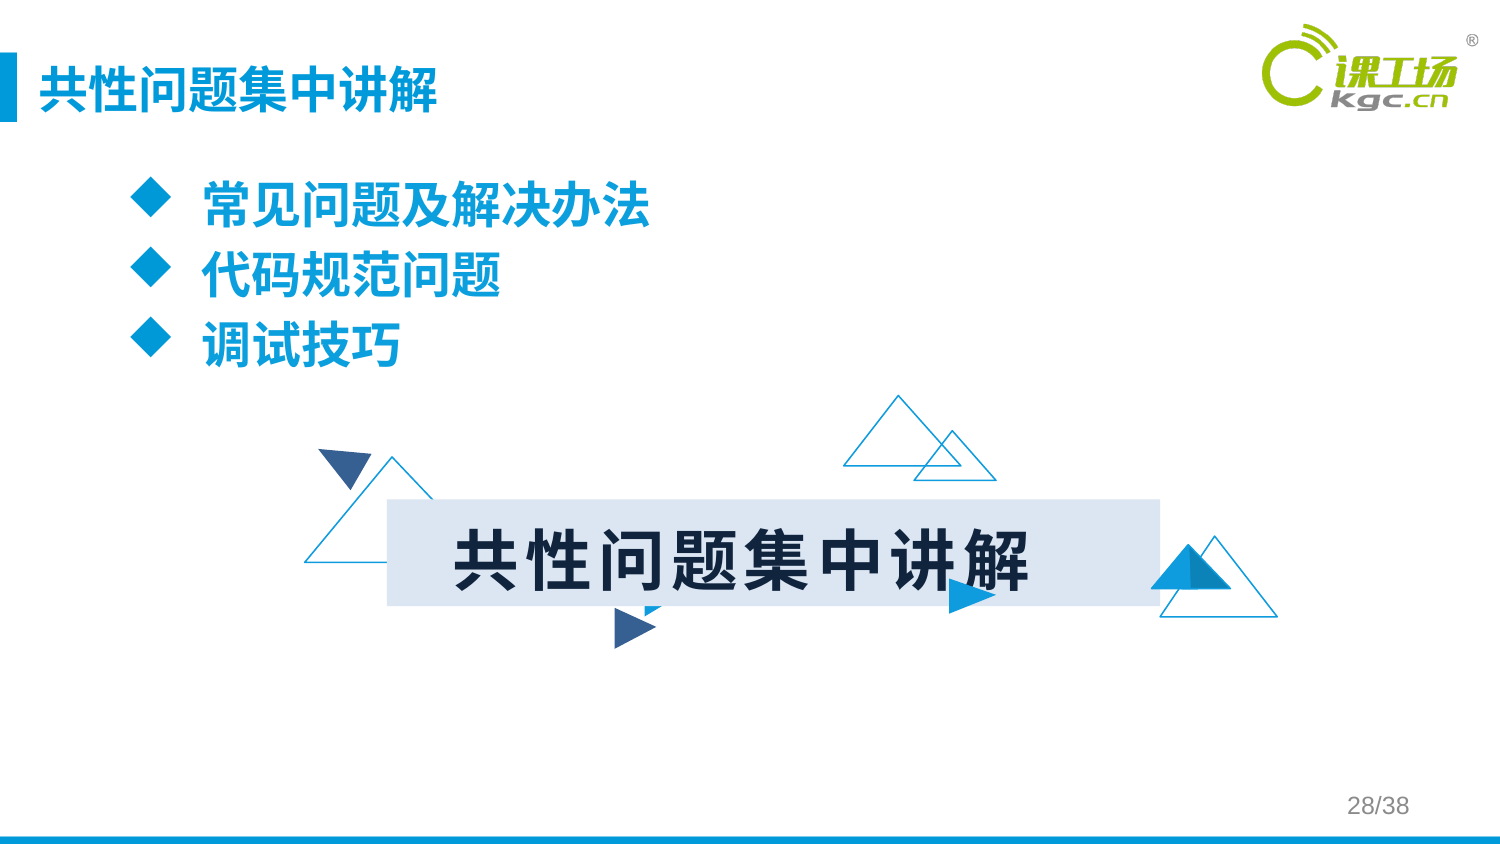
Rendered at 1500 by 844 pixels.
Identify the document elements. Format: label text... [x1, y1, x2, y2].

title 共性问题集中讲解 [37, 33, 1390, 151]
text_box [304, 395, 1278, 649]
slide_number 28/38 [1074, 782, 1425, 828]
picture [0, 0, 1500, 836]
list 常见问题及解决办法 代码规范问题 调试技巧 [110, 166, 1385, 724]
